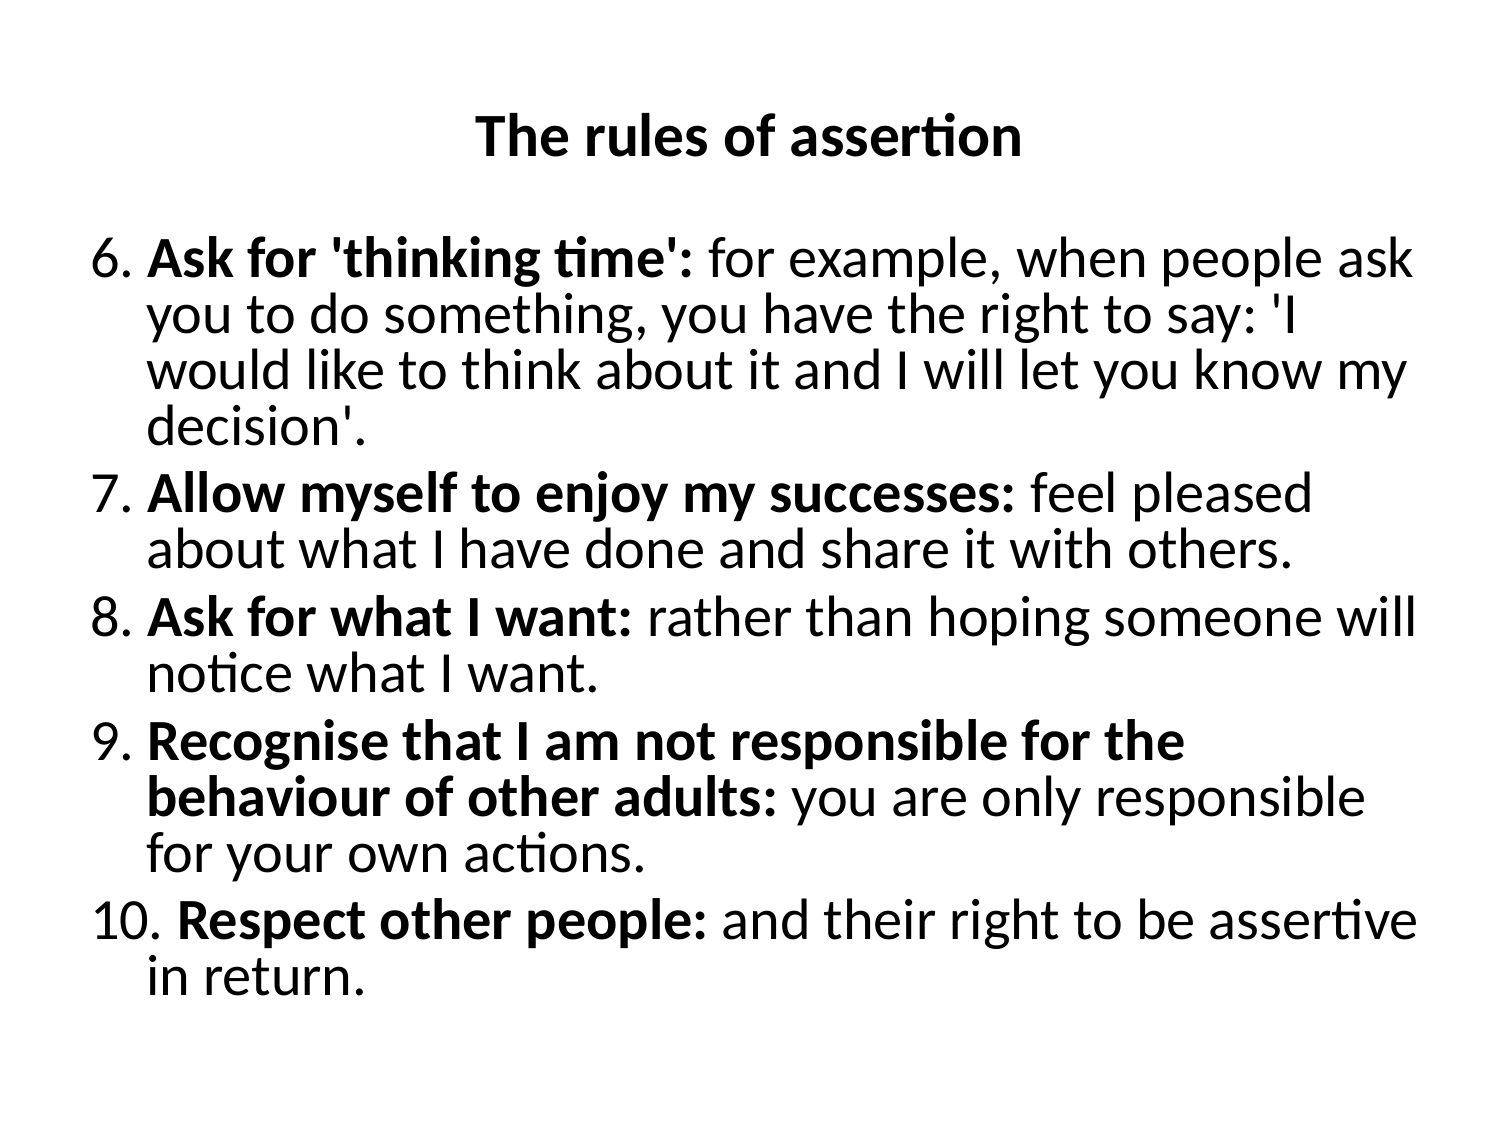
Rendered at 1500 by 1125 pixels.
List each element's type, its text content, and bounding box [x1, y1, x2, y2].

list 6. Ask for 'thinking time': for example, when people ask you to do something, you have the right to say: 'I would like to think about it and I will let you know my decision'. 7. Allow myself to enjoy my successes: feel pleased about what I have done and share it with others. 8. Ask for what I want: rather than hoping someone will notice what I want. 9. Recognise that I am not responsible for the behaviour of other adults: you are only responsible for your own actions. 10. Respect other people: and their right to be assertive in return. [75, 224, 1438, 1064]
title The rules of assertion [75, 87, 1425, 224]
